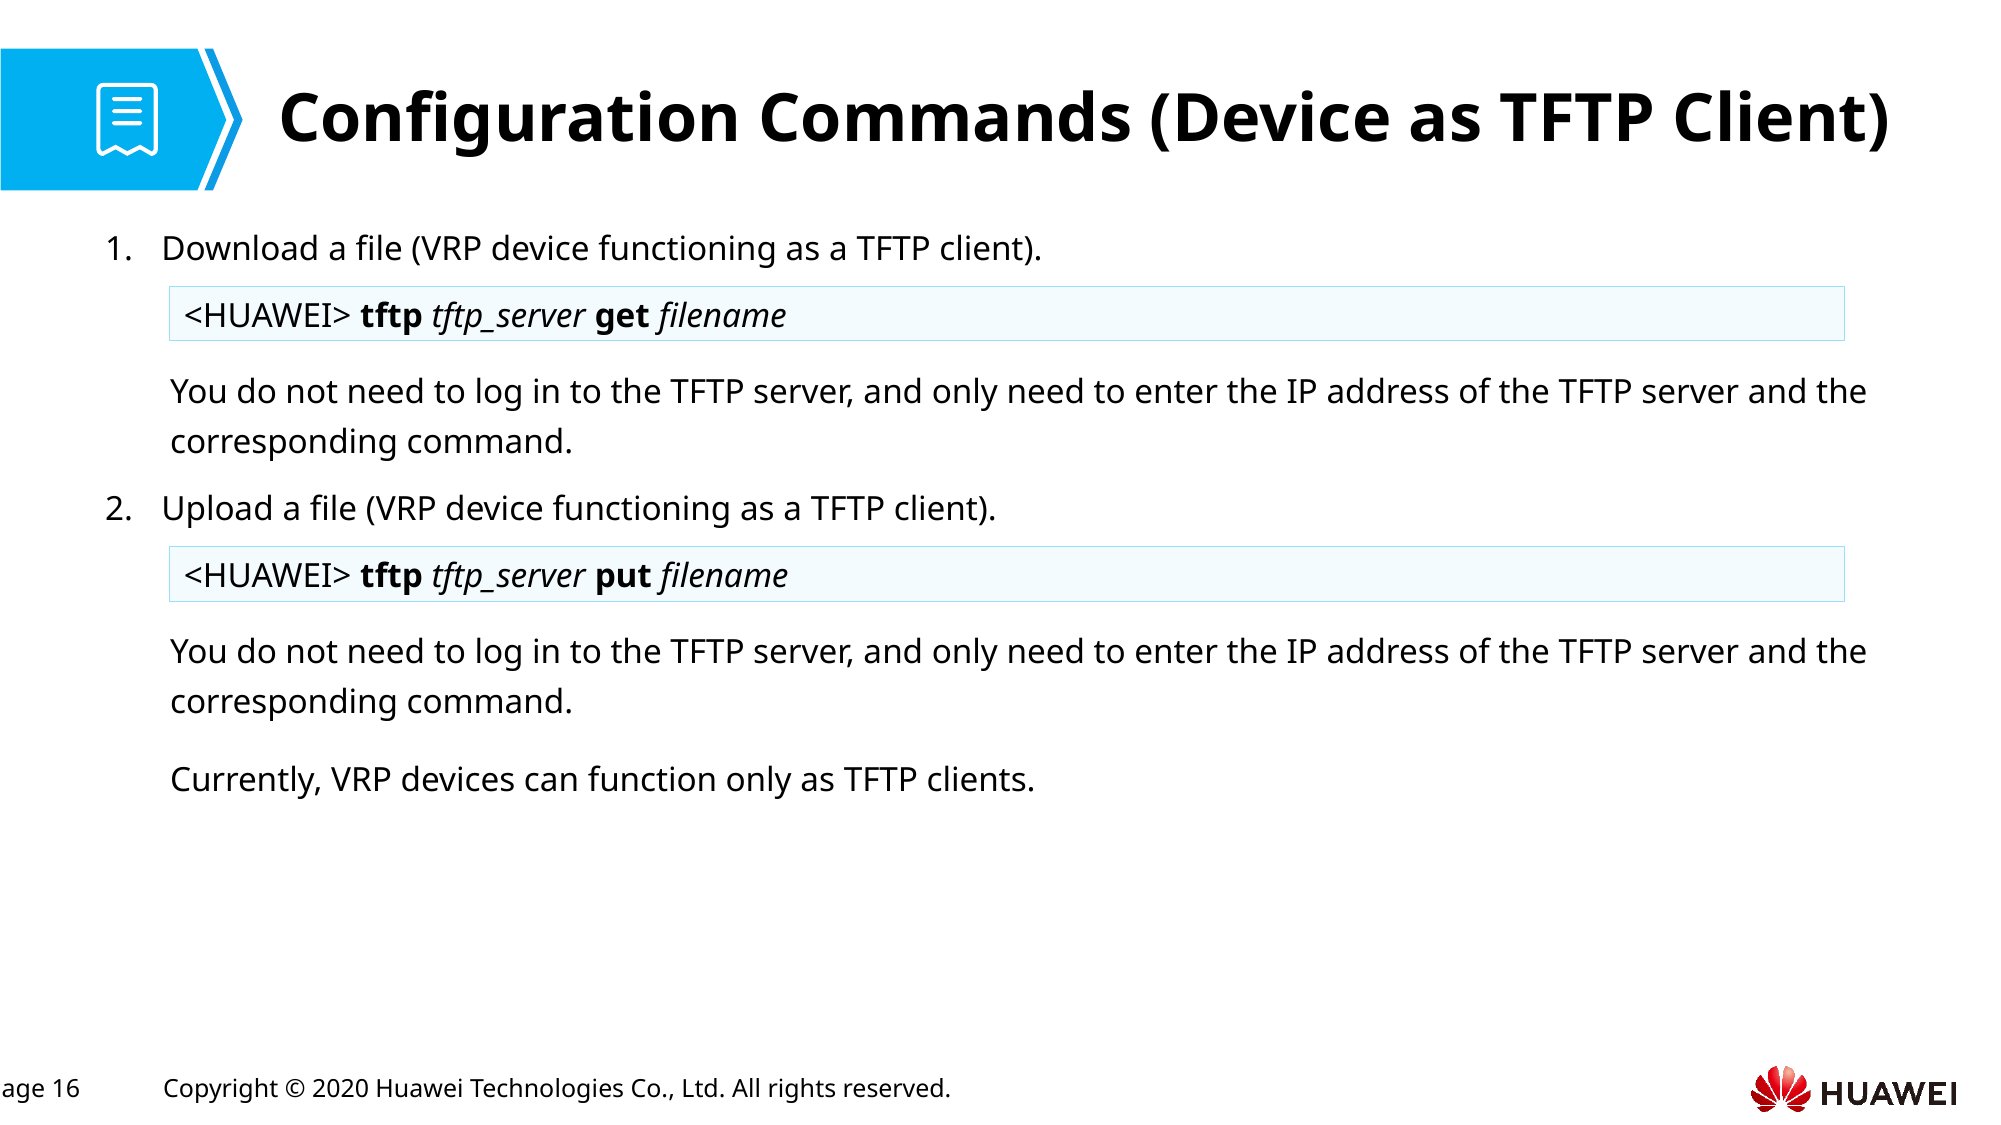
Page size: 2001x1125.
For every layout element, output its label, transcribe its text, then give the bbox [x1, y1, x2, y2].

text_box You do not need to log in to the TFTP server, and only need to enter the IP address of the TFTP server and the corresponding command. [155, 352, 1895, 468]
text_box Upload a file (VRP device functioning as a TFTP client). [90, 480, 1909, 535]
title Configuration Commands (Device as TFTP Client) [261, 67, 1909, 173]
text_box Currently, VRP devices can function only as TFTP clients. [155, 740, 1895, 805]
text_box You do not need to log in to the TFTP server, and only need to enter the IP address of the TFTP server and the corresponding command. [155, 613, 1895, 728]
text_box Download a file (VRP device functioning as a TFTP client). [90, 219, 1909, 275]
text_box <HUAWEI> tftp tftp_server put filename [169, 546, 1845, 602]
picture [1751, 1066, 1956, 1112]
text_box <HUAWEI> tftp tftp_server get filename [169, 286, 1845, 341]
